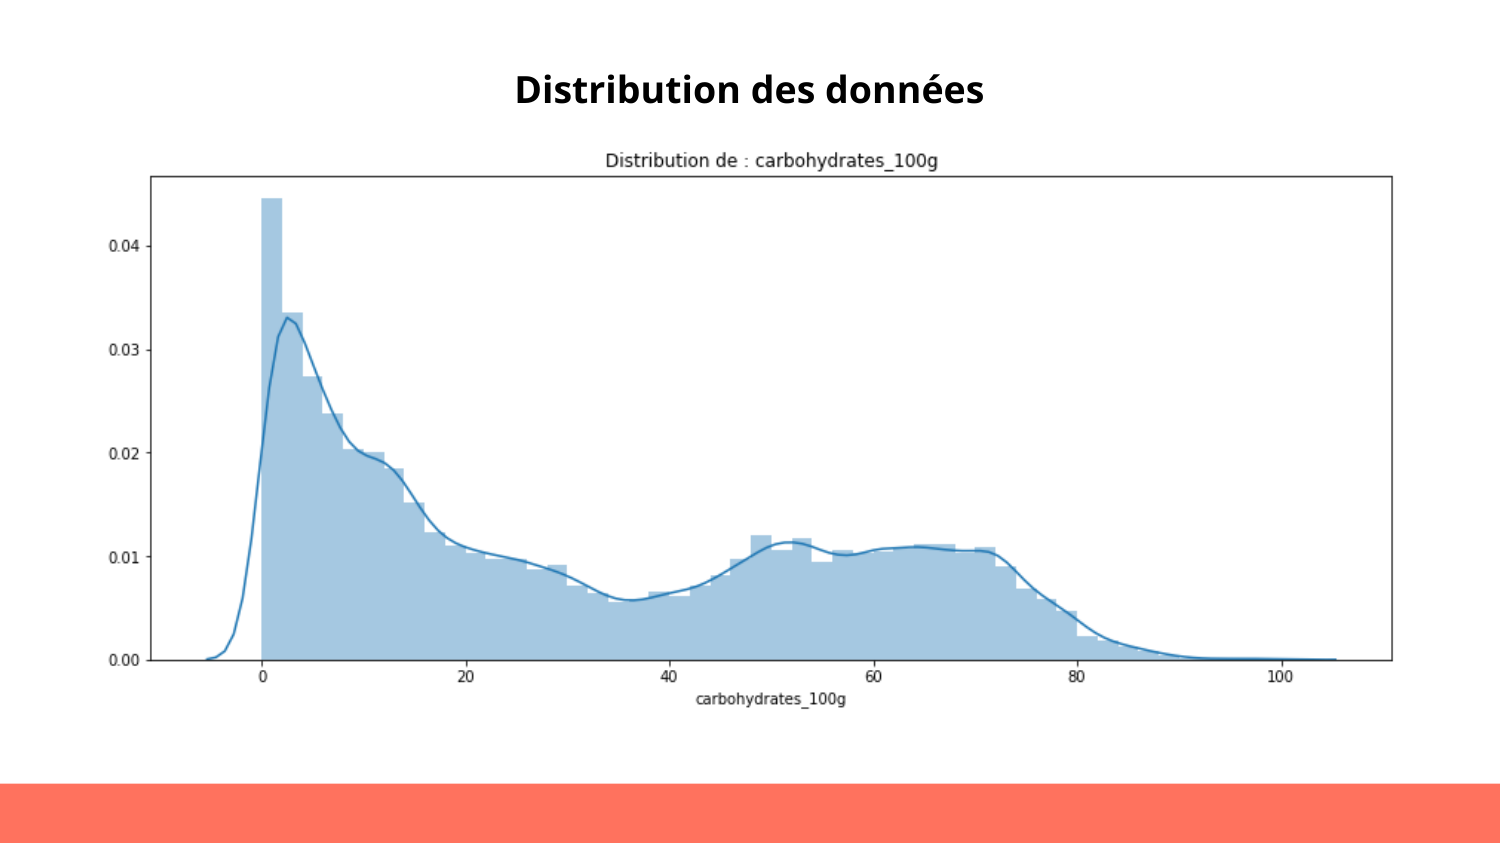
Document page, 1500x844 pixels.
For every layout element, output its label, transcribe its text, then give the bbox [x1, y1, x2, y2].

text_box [97, 142, 1403, 719]
title Distribution des données [97, 52, 1402, 126]
